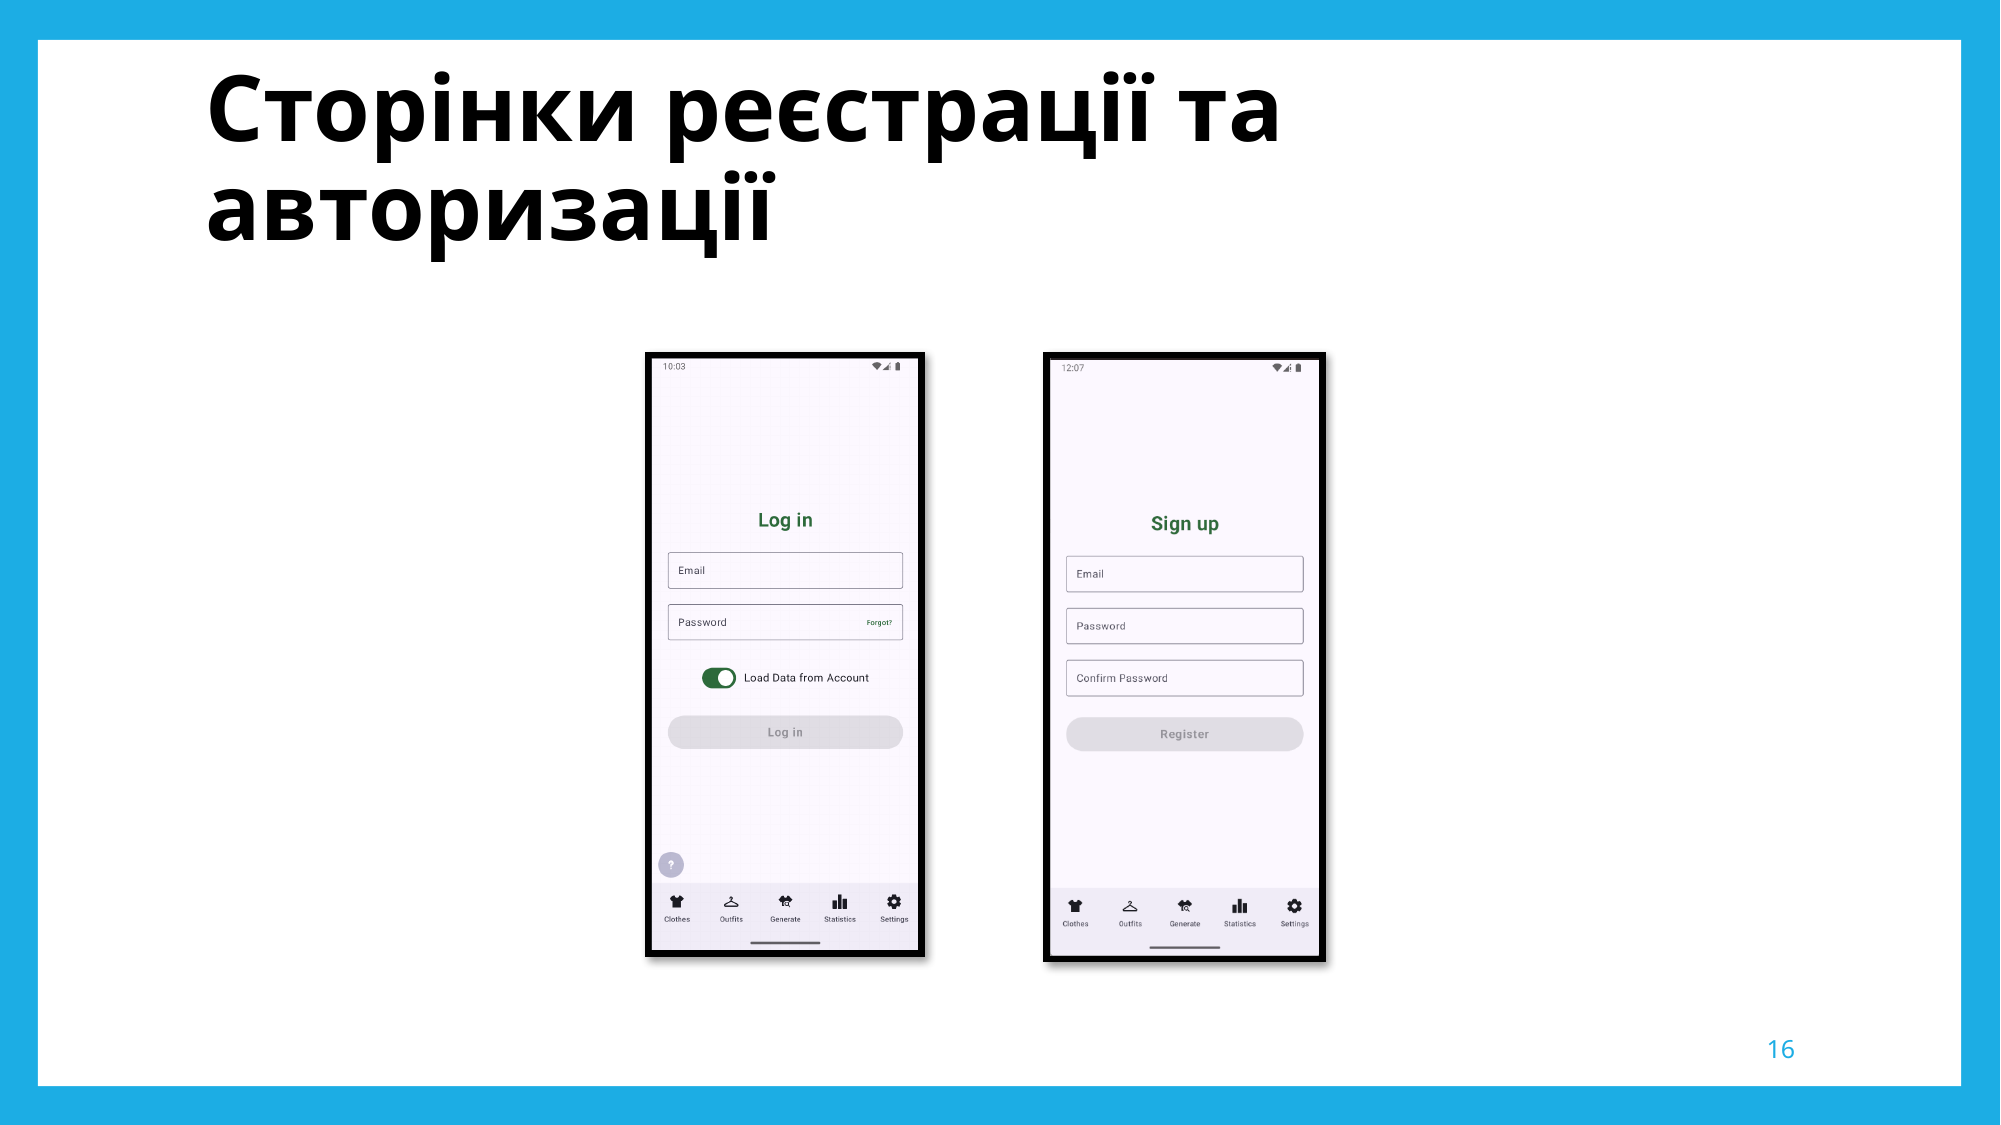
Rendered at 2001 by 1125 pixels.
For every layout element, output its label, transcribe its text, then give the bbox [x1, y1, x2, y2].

picture [1049, 357, 1320, 957]
slide_number 16 [1530, 1020, 1811, 1081]
title Сторінки реєстрації та авторизації [190, 50, 1811, 273]
picture [650, 357, 919, 951]
